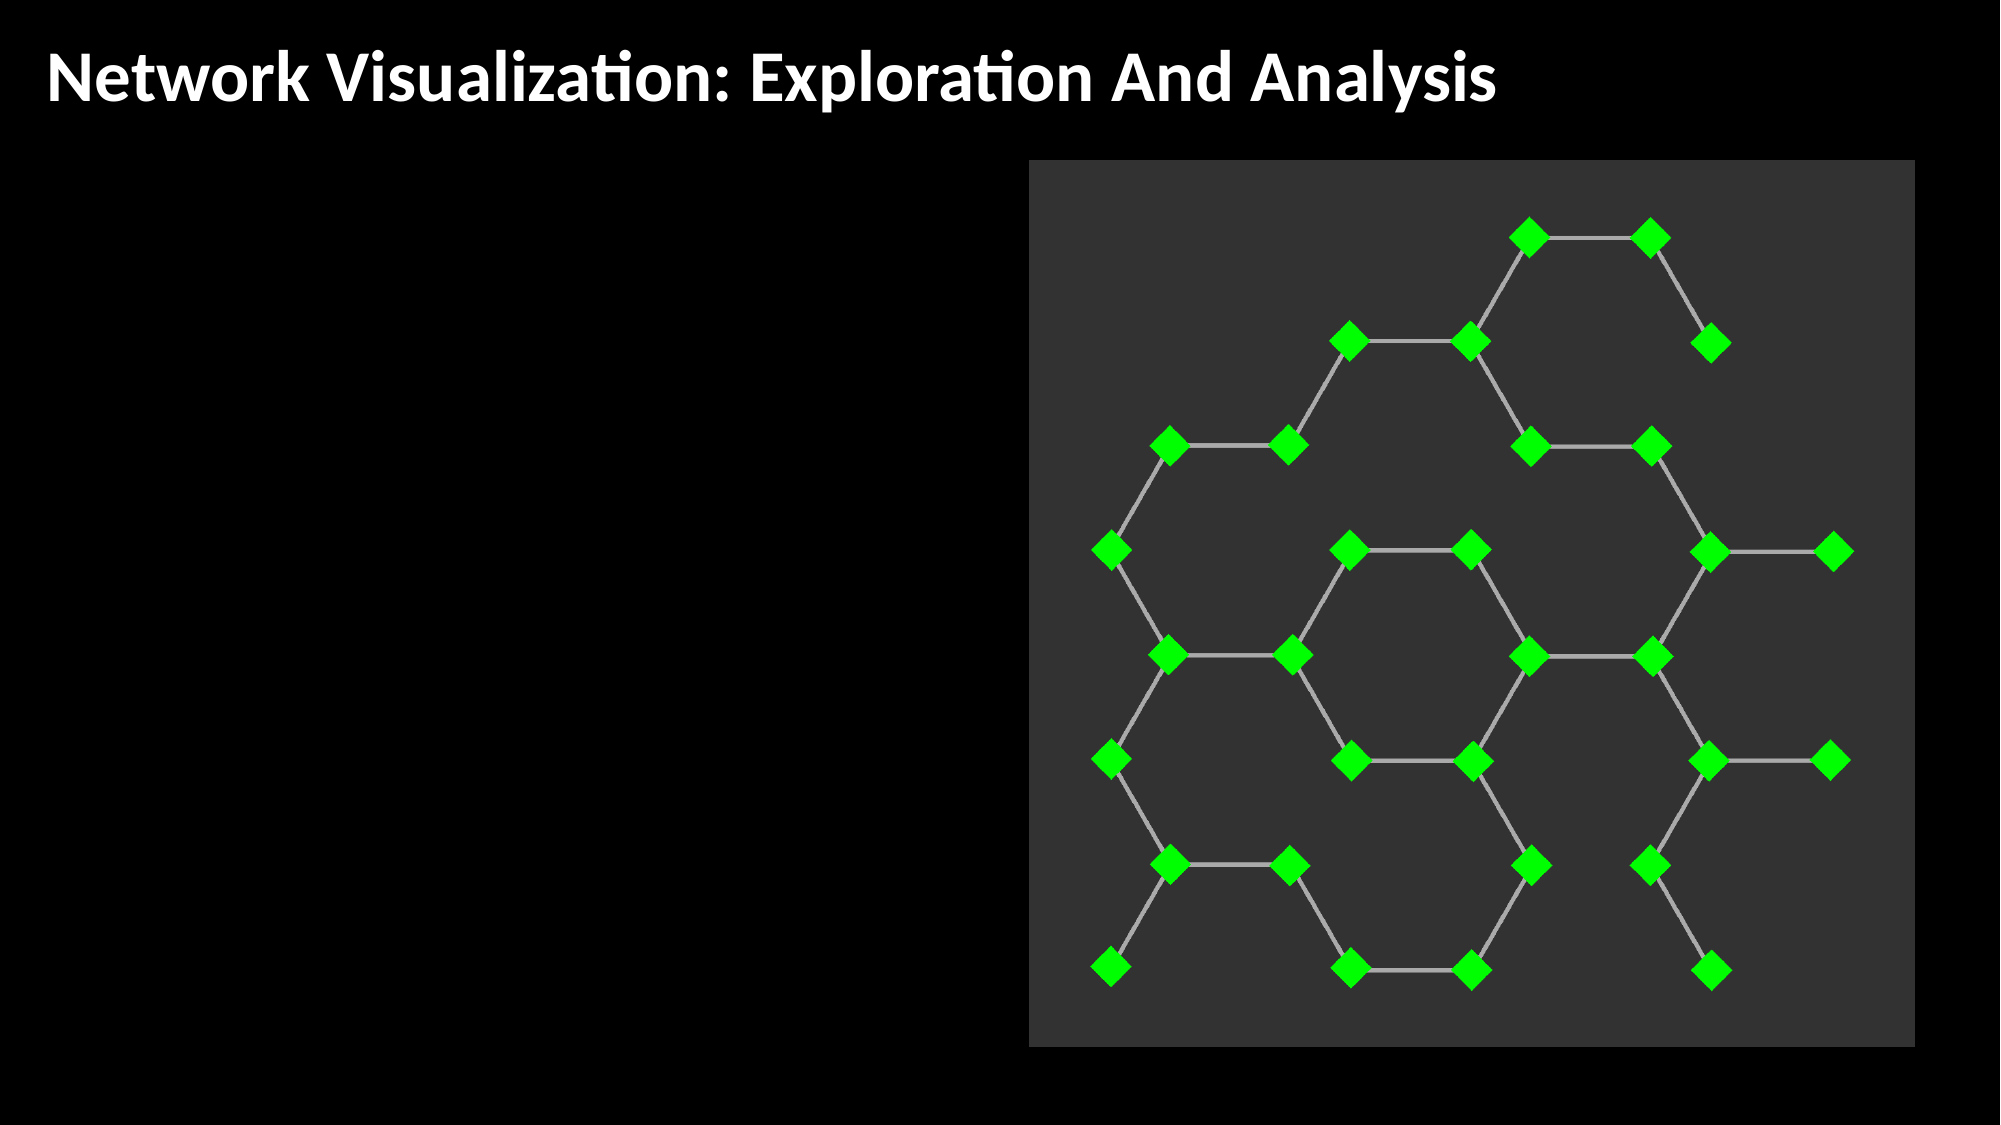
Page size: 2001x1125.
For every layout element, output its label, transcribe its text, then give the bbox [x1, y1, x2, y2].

text_box Network Visualization: Exploration And Analysis [32, 21, 1897, 124]
picture [1029, 160, 1915, 1047]
